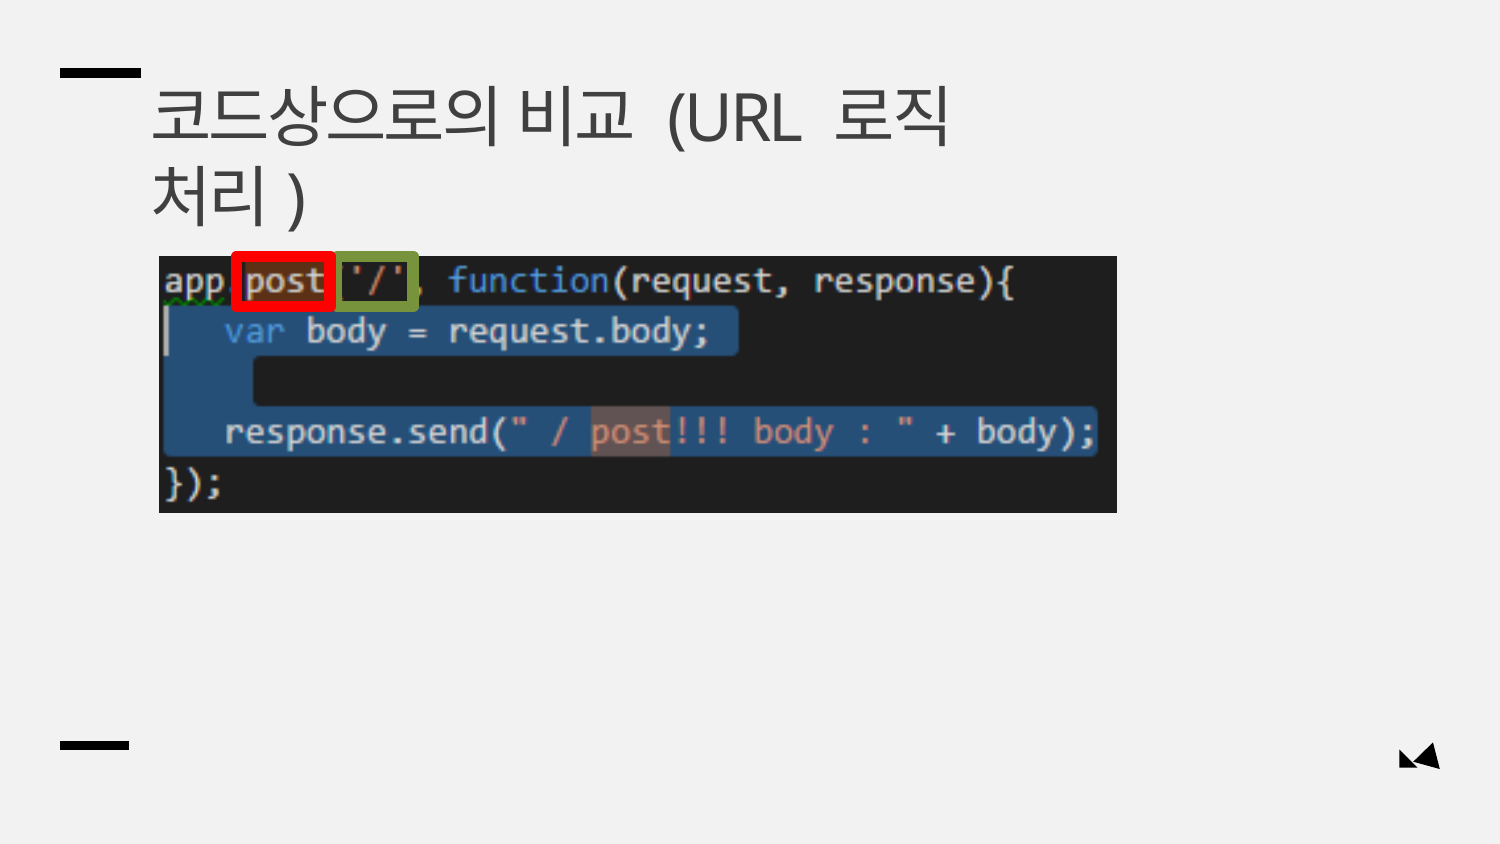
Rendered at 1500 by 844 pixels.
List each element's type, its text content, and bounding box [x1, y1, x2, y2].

picture [159, 256, 1117, 513]
text_box [1411, 740, 1442, 772]
text_box [1397, 747, 1420, 770]
text_box 코드상으로의 비교 (URL 로직 처리) [135, 67, 1081, 243]
